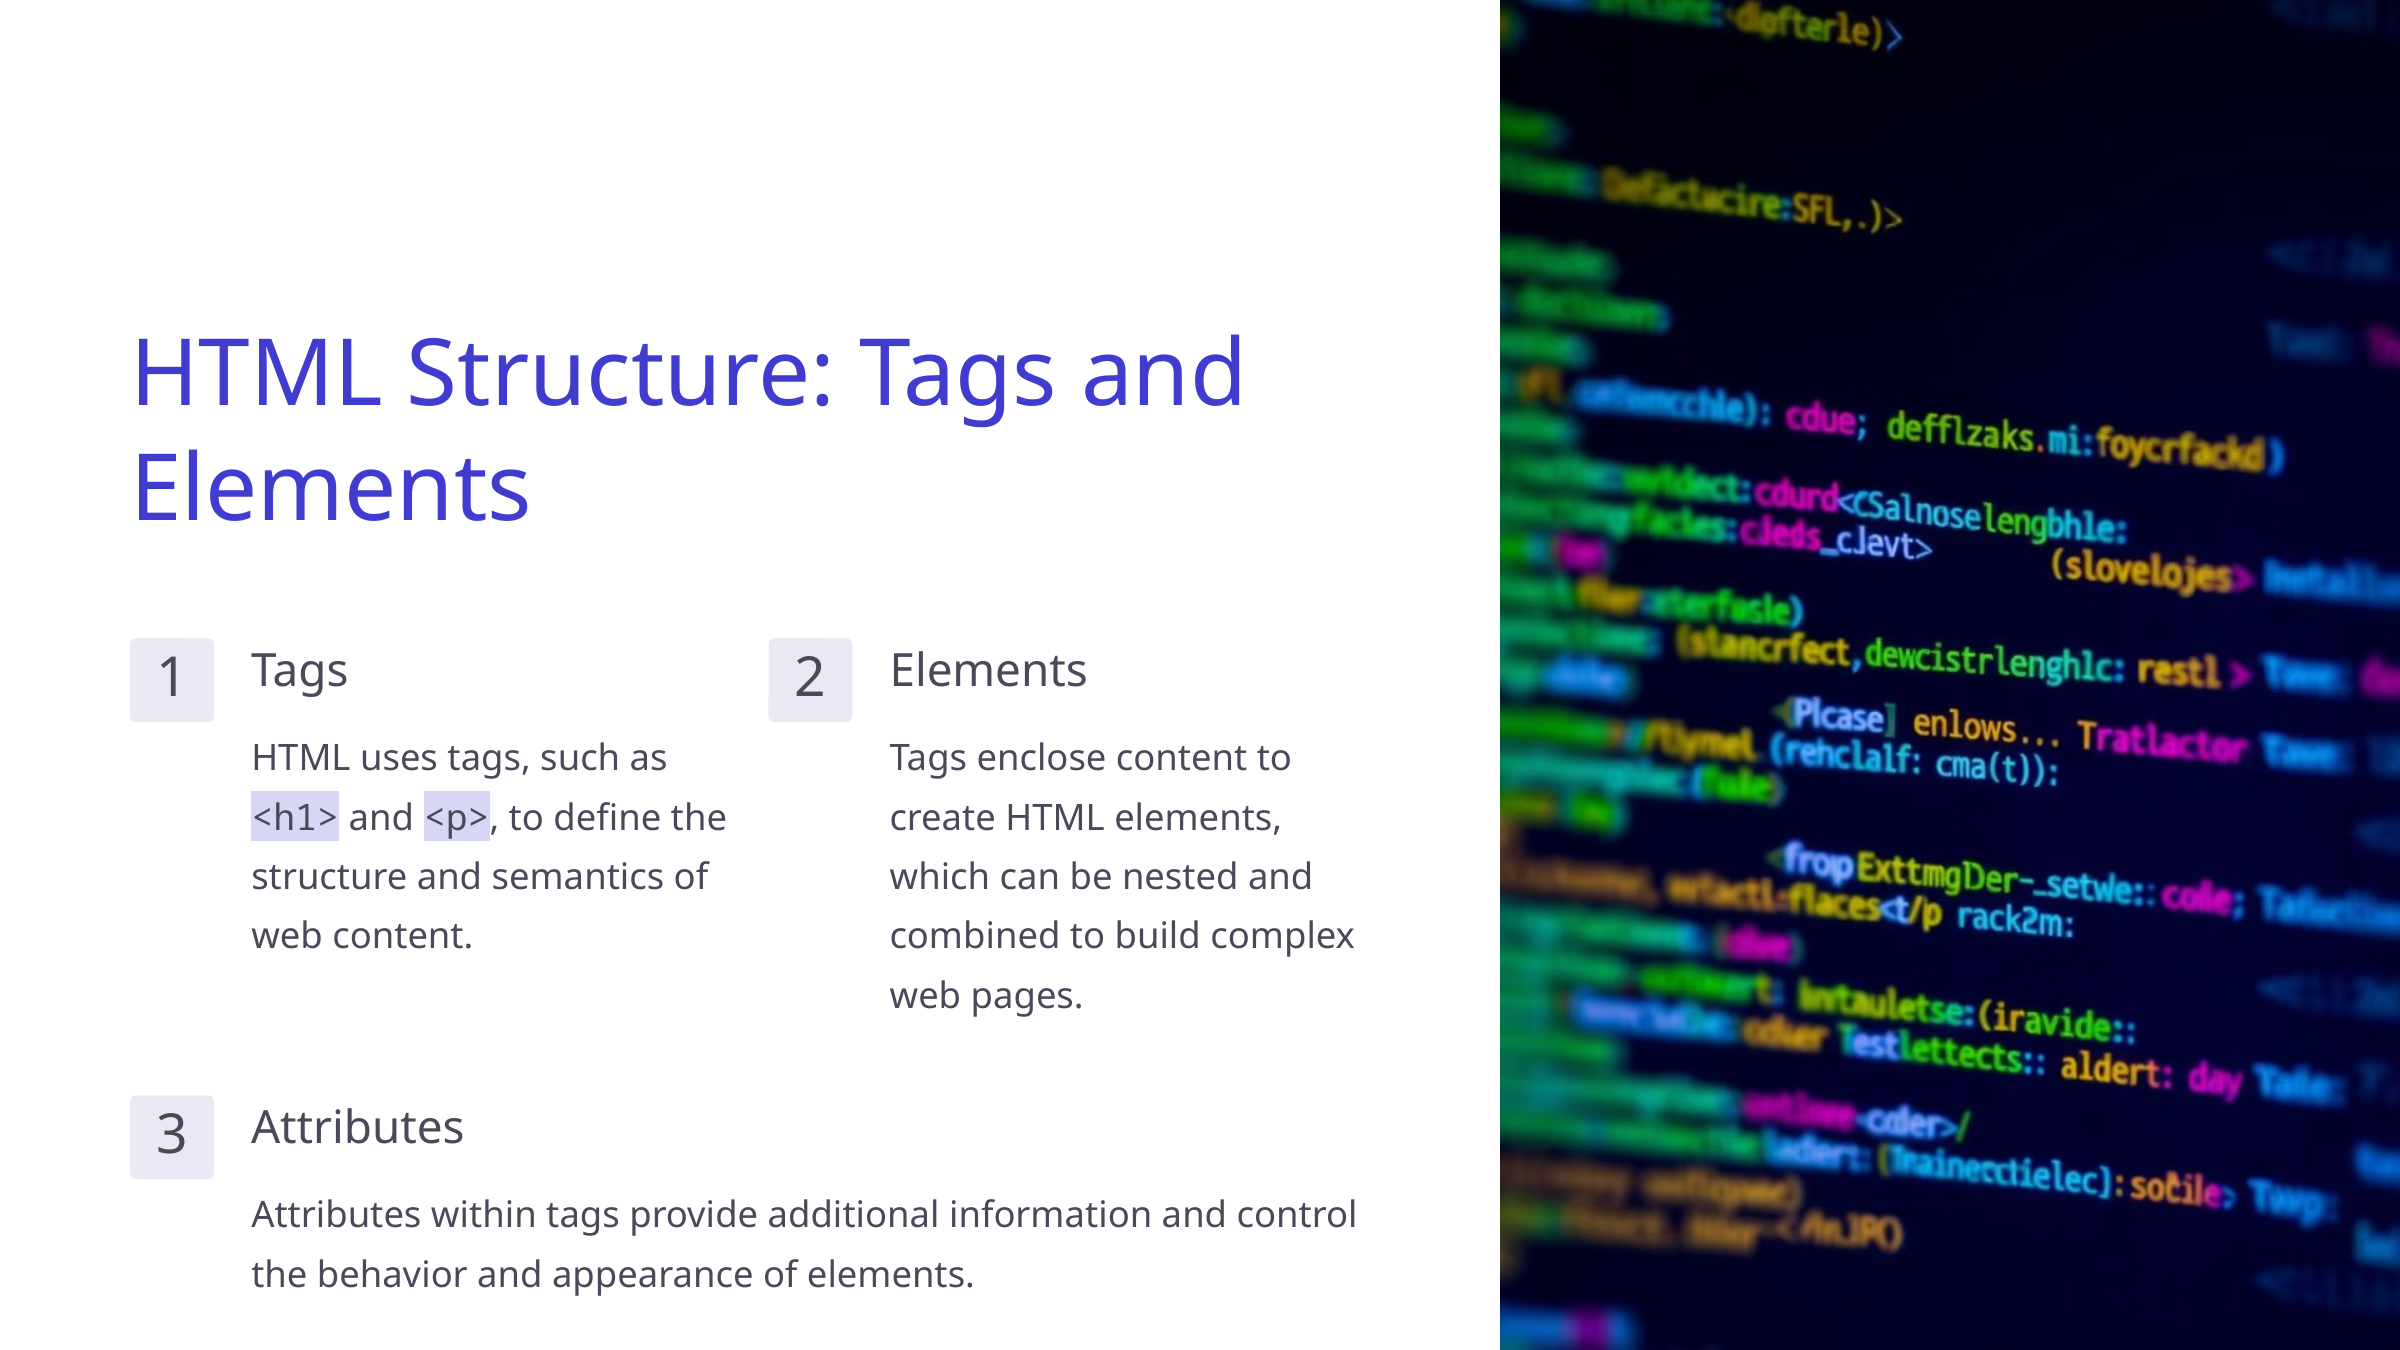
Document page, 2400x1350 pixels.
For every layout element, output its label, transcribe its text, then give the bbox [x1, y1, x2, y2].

text_box HTML uses tags, such as <h1> and <p>, to define the structure and semantics of web content. [251, 718, 732, 957]
text_box [768, 638, 853, 723]
text_box Elements [889, 638, 1355, 697]
picture [1499, 0, 2400, 1350]
text_box Tags enclose content to create HTML elements, which can be nested and combined to build complex web pages. [889, 718, 1370, 1017]
text_box Attributes [251, 1095, 717, 1154]
text_box [130, 1095, 214, 1180]
text_box 1 [159, 652, 185, 709]
text_box Attributes within tags provide additional information and control the behavior and appearance of elements. [251, 1175, 1370, 1295]
text_box Tags [251, 638, 717, 697]
text_box 3 [154, 1109, 190, 1166]
text_box [130, 638, 214, 723]
text_box 2 [793, 652, 828, 709]
text_box HTML Structure: Tags and Elements [130, 308, 1370, 541]
